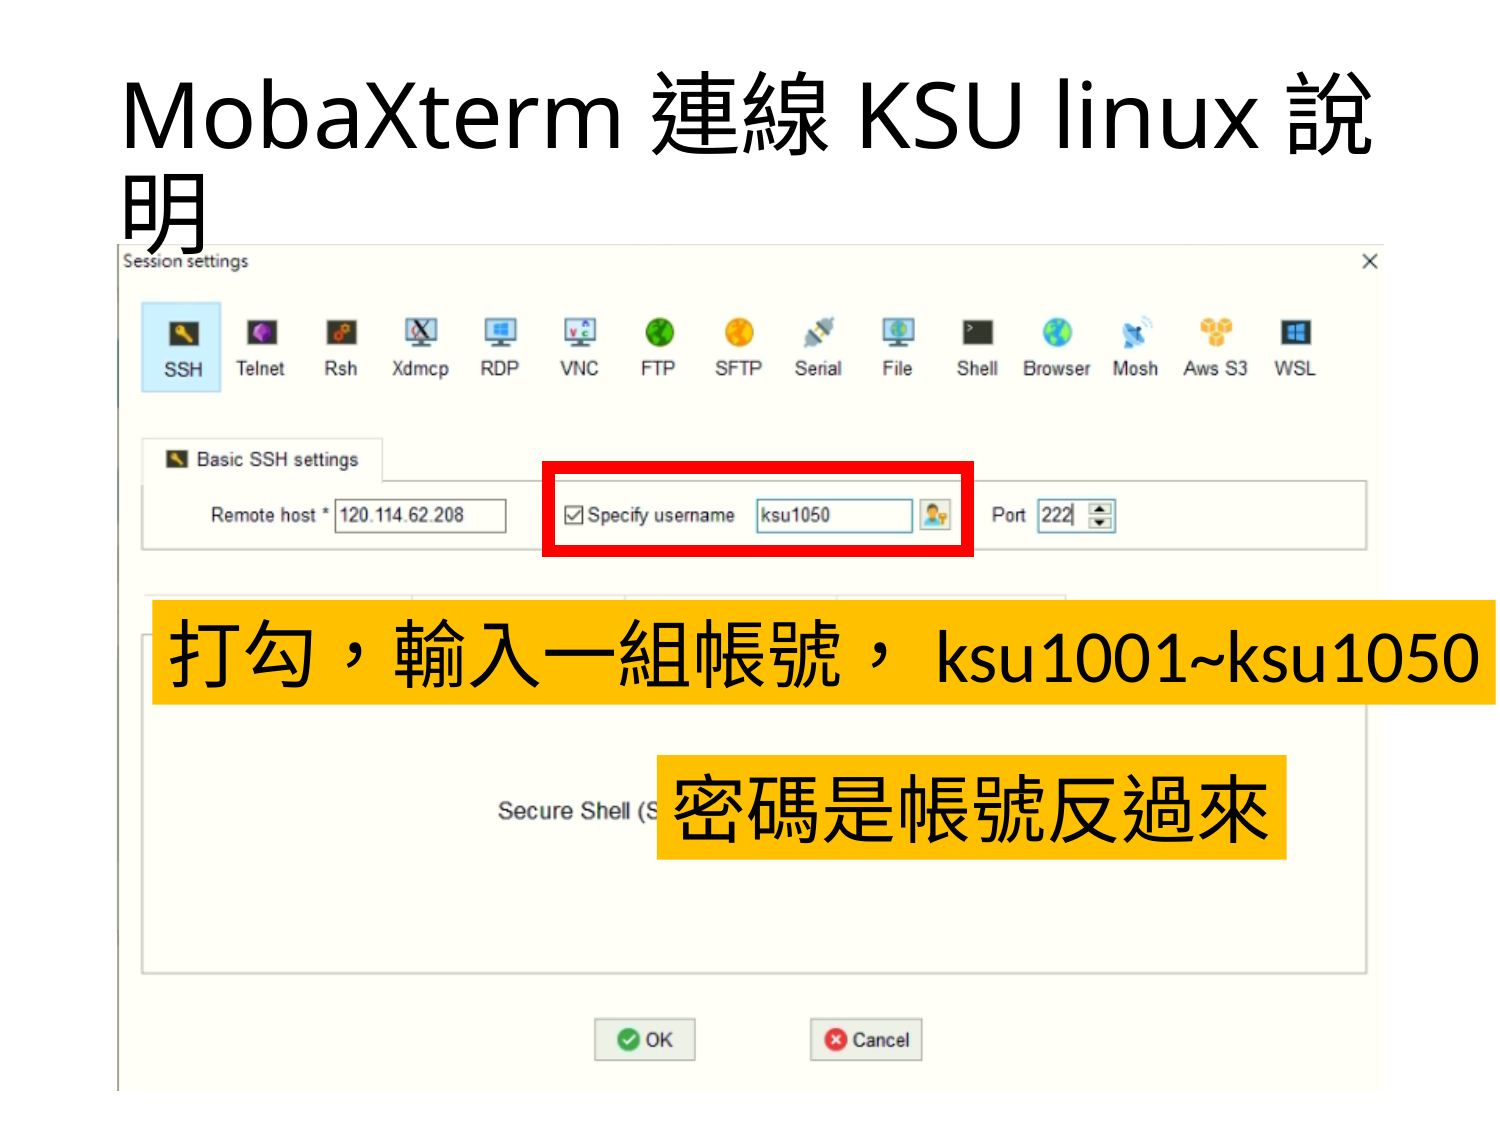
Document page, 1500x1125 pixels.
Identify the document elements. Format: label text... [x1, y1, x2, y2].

text_box 打勾，輸入一組帳號，ksu1001~ksu1050 [1384, 599, 1496, 705]
picture [116, 244, 1384, 1091]
title MobaXterm連線KSU linux說明 [103, 59, 1397, 278]
